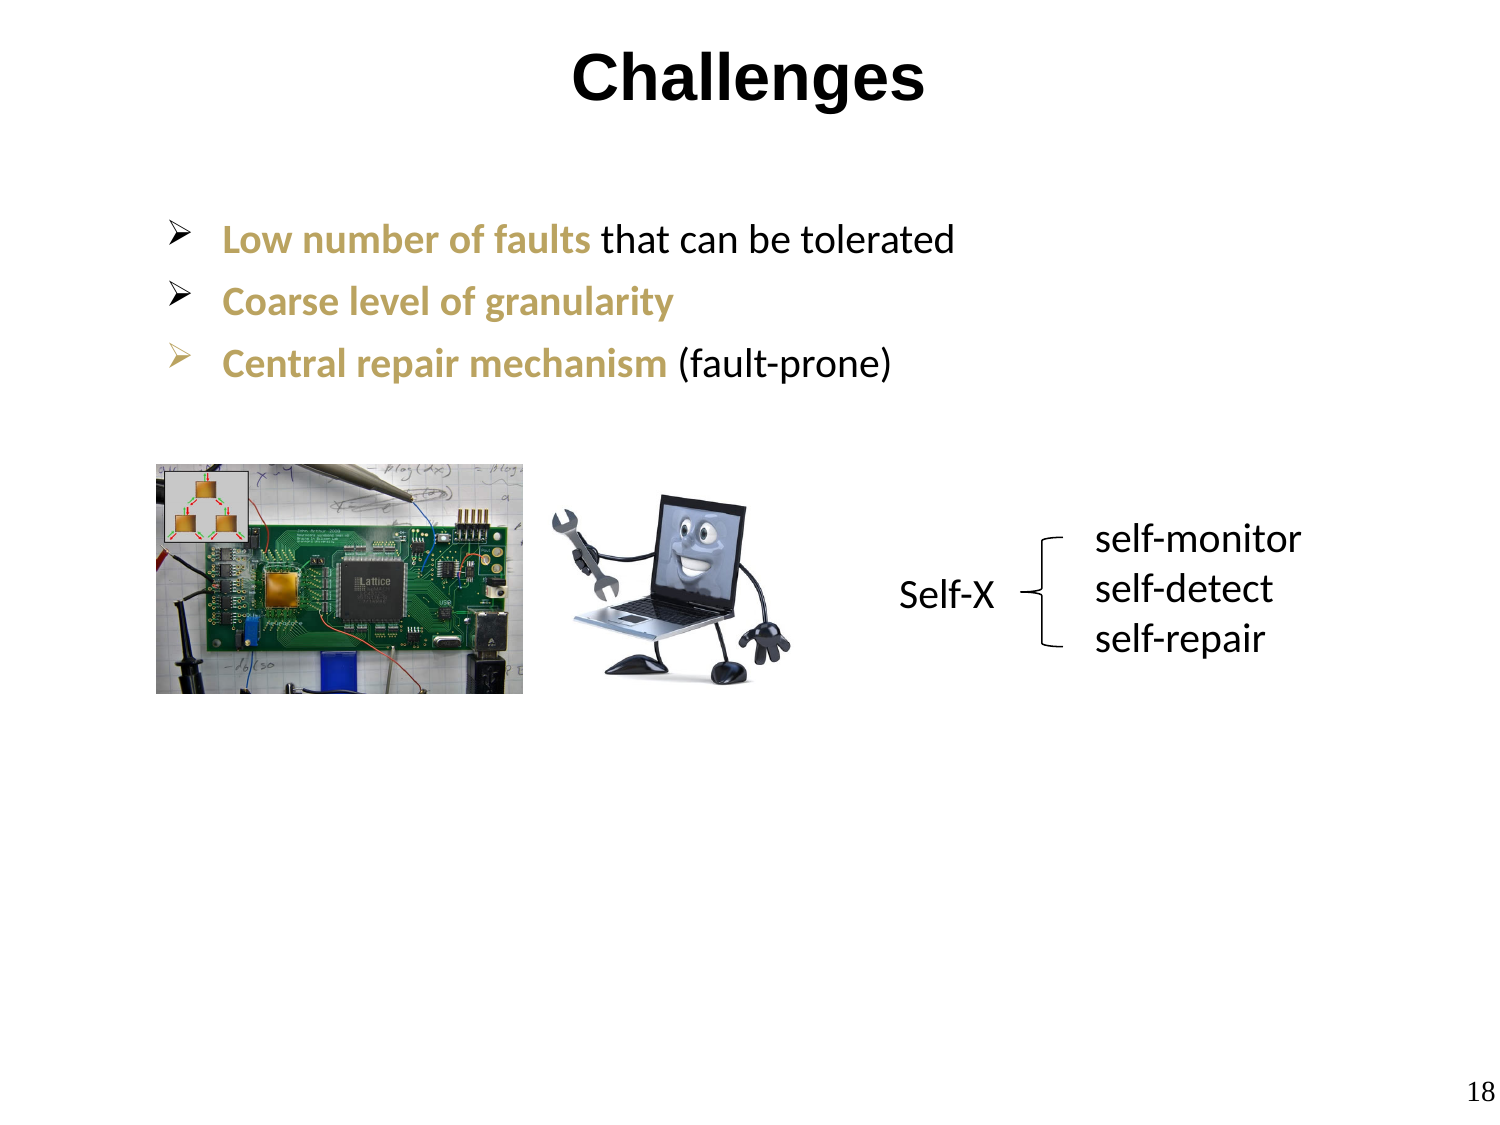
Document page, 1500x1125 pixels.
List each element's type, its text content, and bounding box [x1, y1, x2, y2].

title Challenges [8, 26, 1490, 136]
slide_number 18 [1348, 1064, 1500, 1117]
text_box [1020, 537, 1063, 647]
picture [156, 463, 523, 694]
picture [547, 485, 794, 694]
text_box self-monitor self-detect self-repair [1080, 503, 1318, 669]
text_box Self-X [884, 559, 1020, 625]
text_box Low number of faults that can be tolerated Coarse level of granularity Central repair mechanism (fault-prone) [93, 204, 1215, 393]
